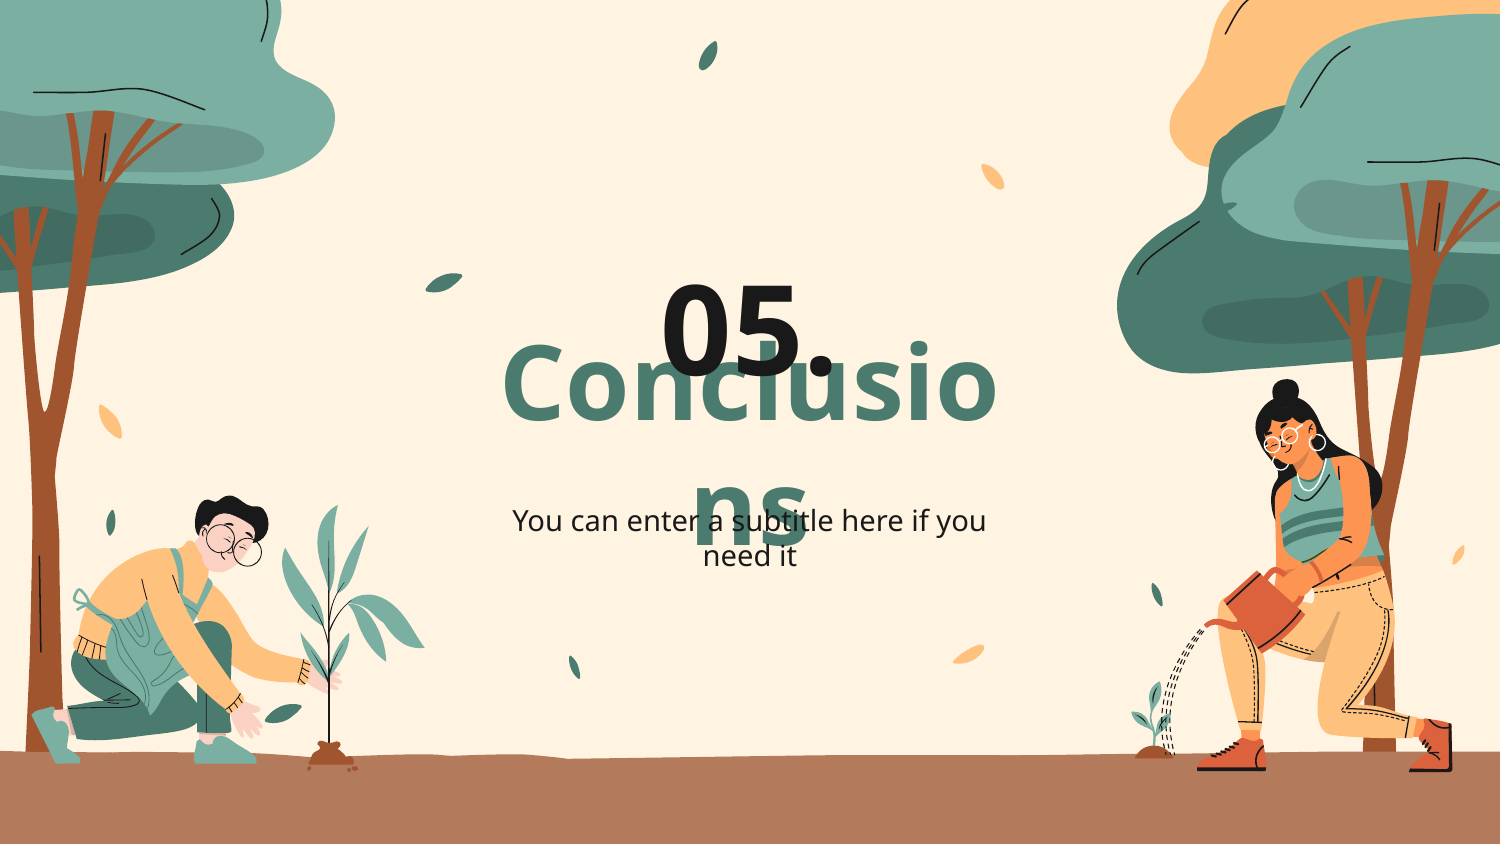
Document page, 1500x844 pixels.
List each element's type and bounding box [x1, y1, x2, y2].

text_box [1130, 378, 1453, 773]
text_box [263, 161, 1238, 733]
text_box [31, 495, 425, 773]
